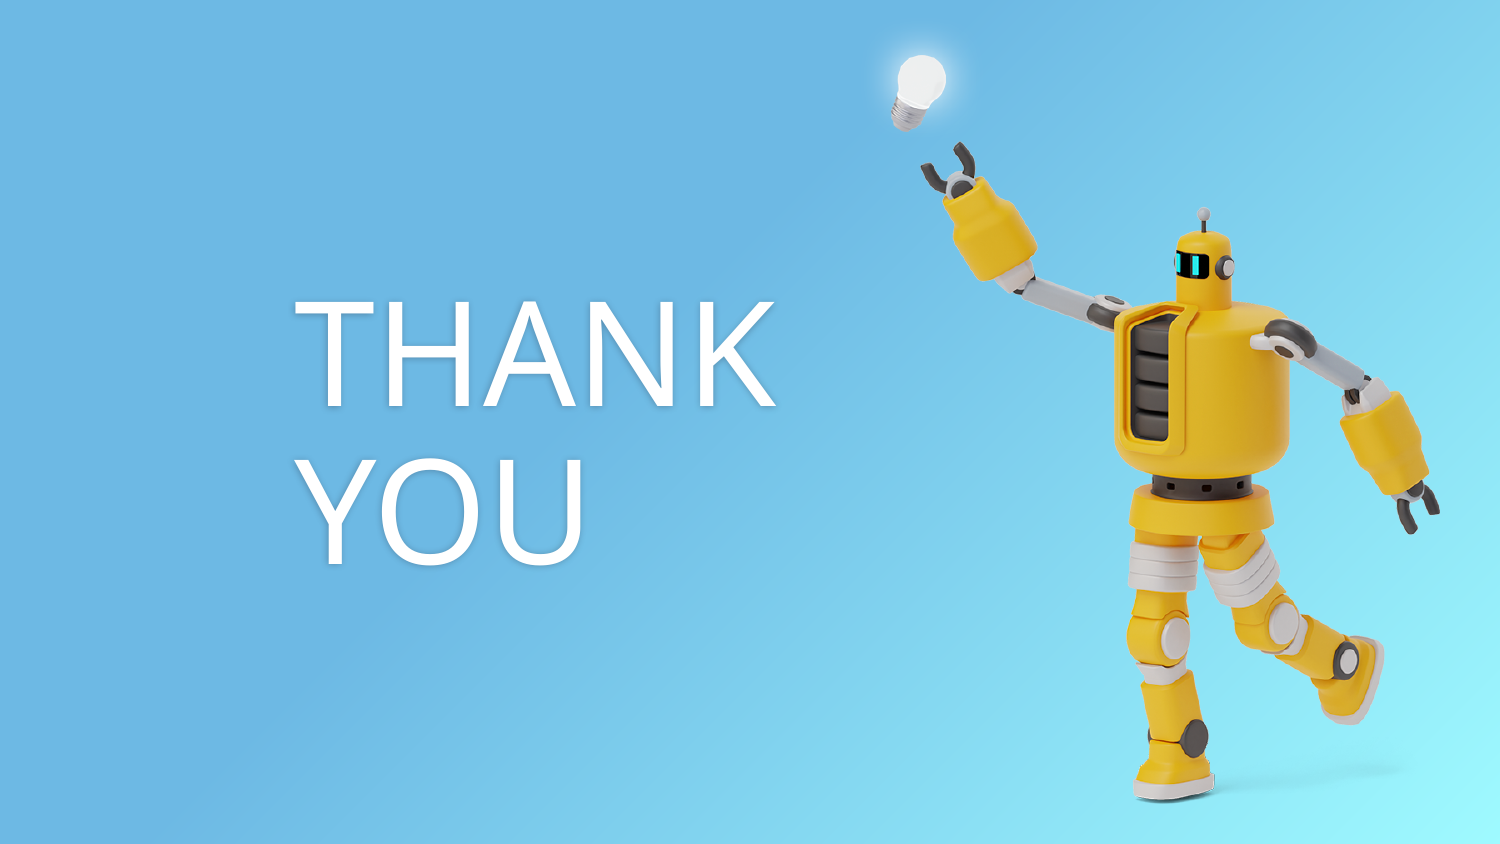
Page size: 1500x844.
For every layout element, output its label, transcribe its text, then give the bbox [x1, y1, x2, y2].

picture [858, 15, 1440, 804]
title THANK YOU [294, 202, 915, 674]
